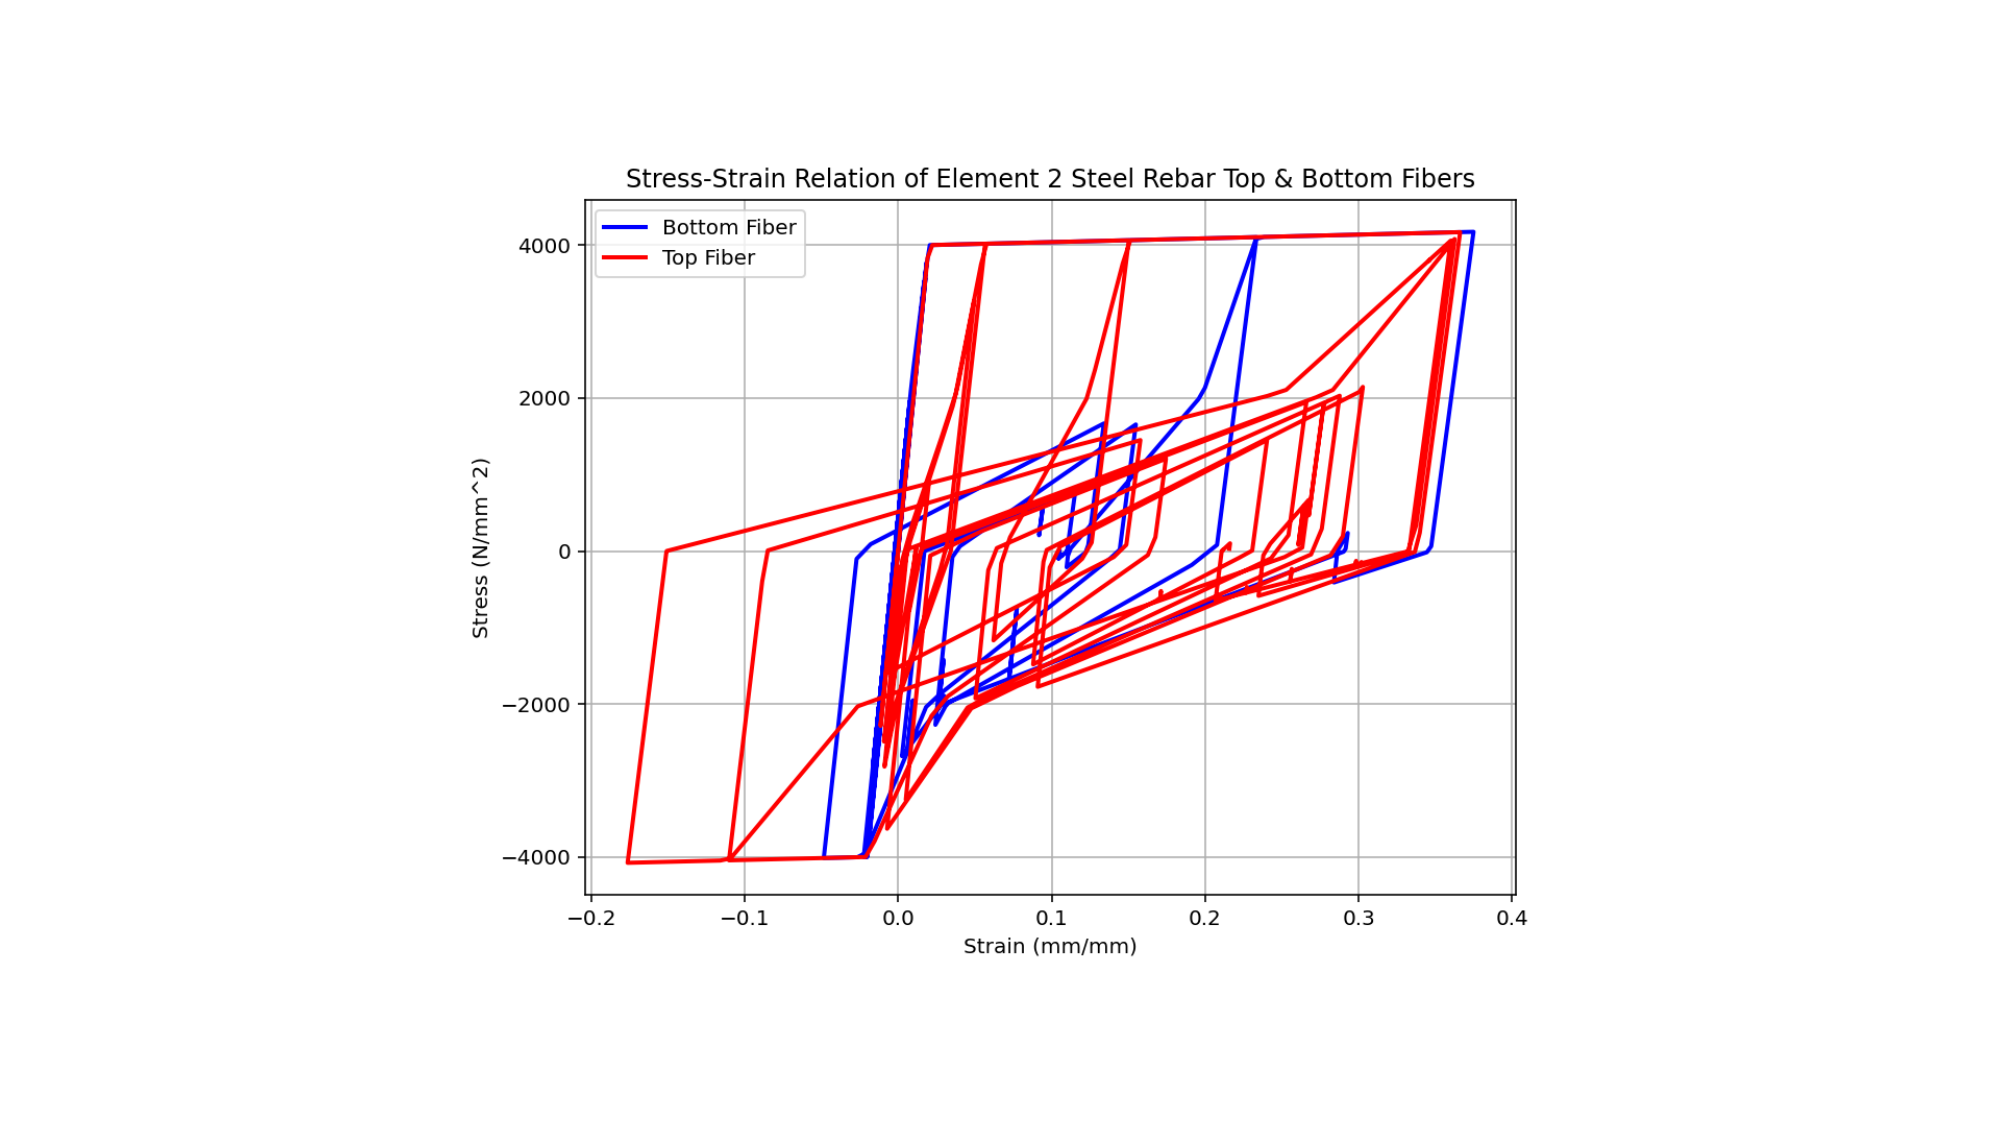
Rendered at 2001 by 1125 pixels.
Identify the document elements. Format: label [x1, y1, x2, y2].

picture [456, 153, 1544, 972]
